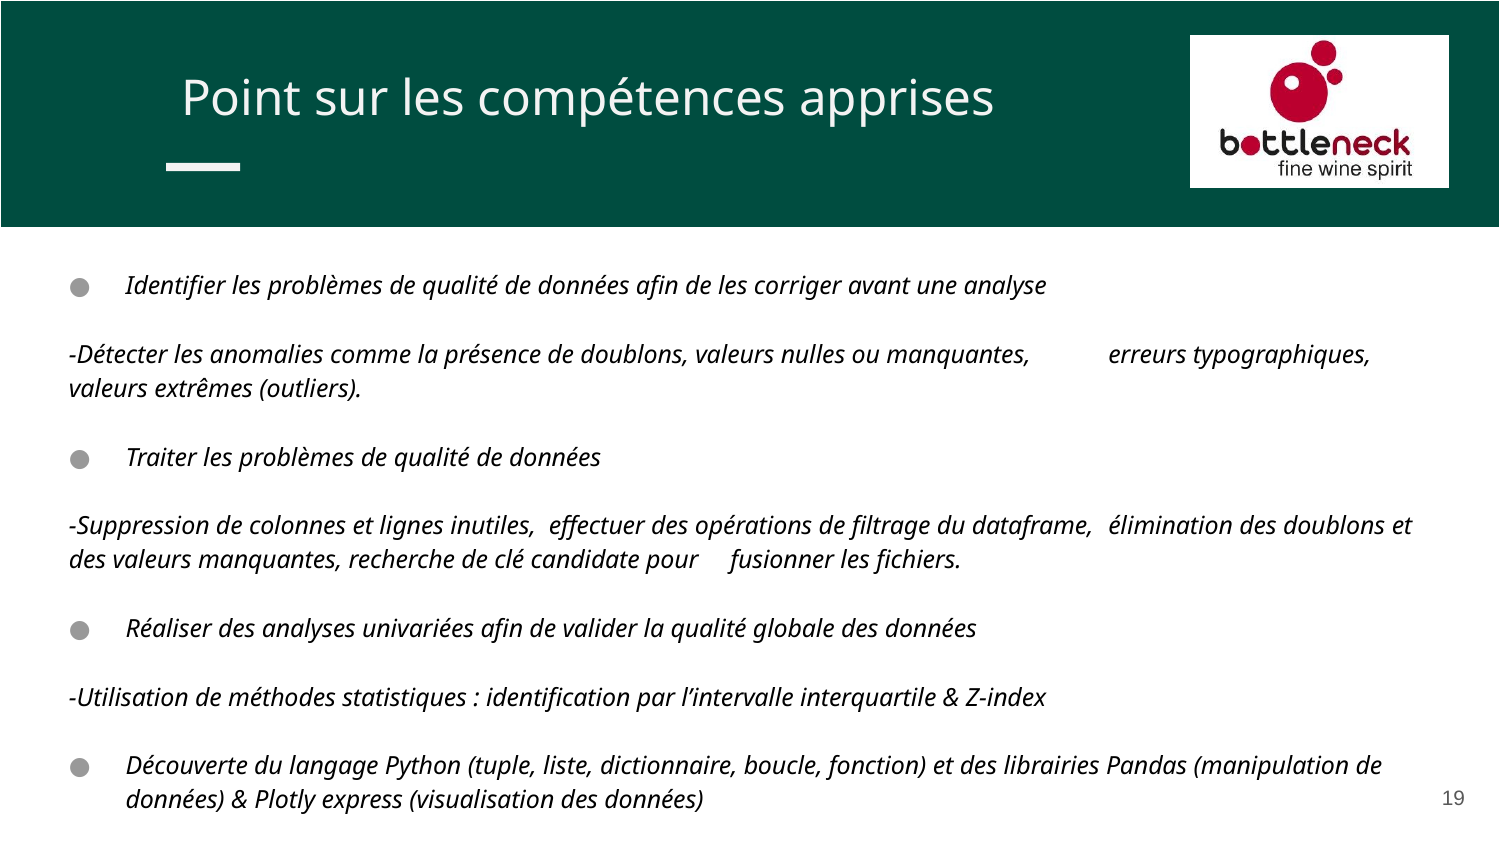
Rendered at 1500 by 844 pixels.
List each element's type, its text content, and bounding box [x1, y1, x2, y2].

slide_number 19 [1389, 764, 1480, 830]
text_box Point sur les compétences apprises [166, 50, 1108, 141]
text_box [0, 0, 1500, 228]
picture [1190, 35, 1450, 188]
text_box [166, 162, 241, 172]
list Identifier les problèmes de qualité de données afin de les corriger avant une analyse -Détecter les anomalies comme la présence de doublons, valeurs nulles ou manquantes, erreurs typographiques, valeurs extrêmes (outliers). Traiter les problèmes de qualité de données -Suppression de colonnes et lignes inutiles, effectuer des opérations de filtrage du dataframe, élimination des doublons et des valeurs manquantes, recherche de clé candidate pour fusionner les fichiers. Réaliser des analyses univariées afin de valider la qualité globale des données -Utilisation de méthodes statistiques : identification par l’intervalle interquartile & Z-index Découverte du langage Python (tuple, liste, dictionnaire, boucle, fonction) et des librairies Pandas (manipulation de données) & Plotly express (visualisation des données) [35, 250, 1433, 830]
